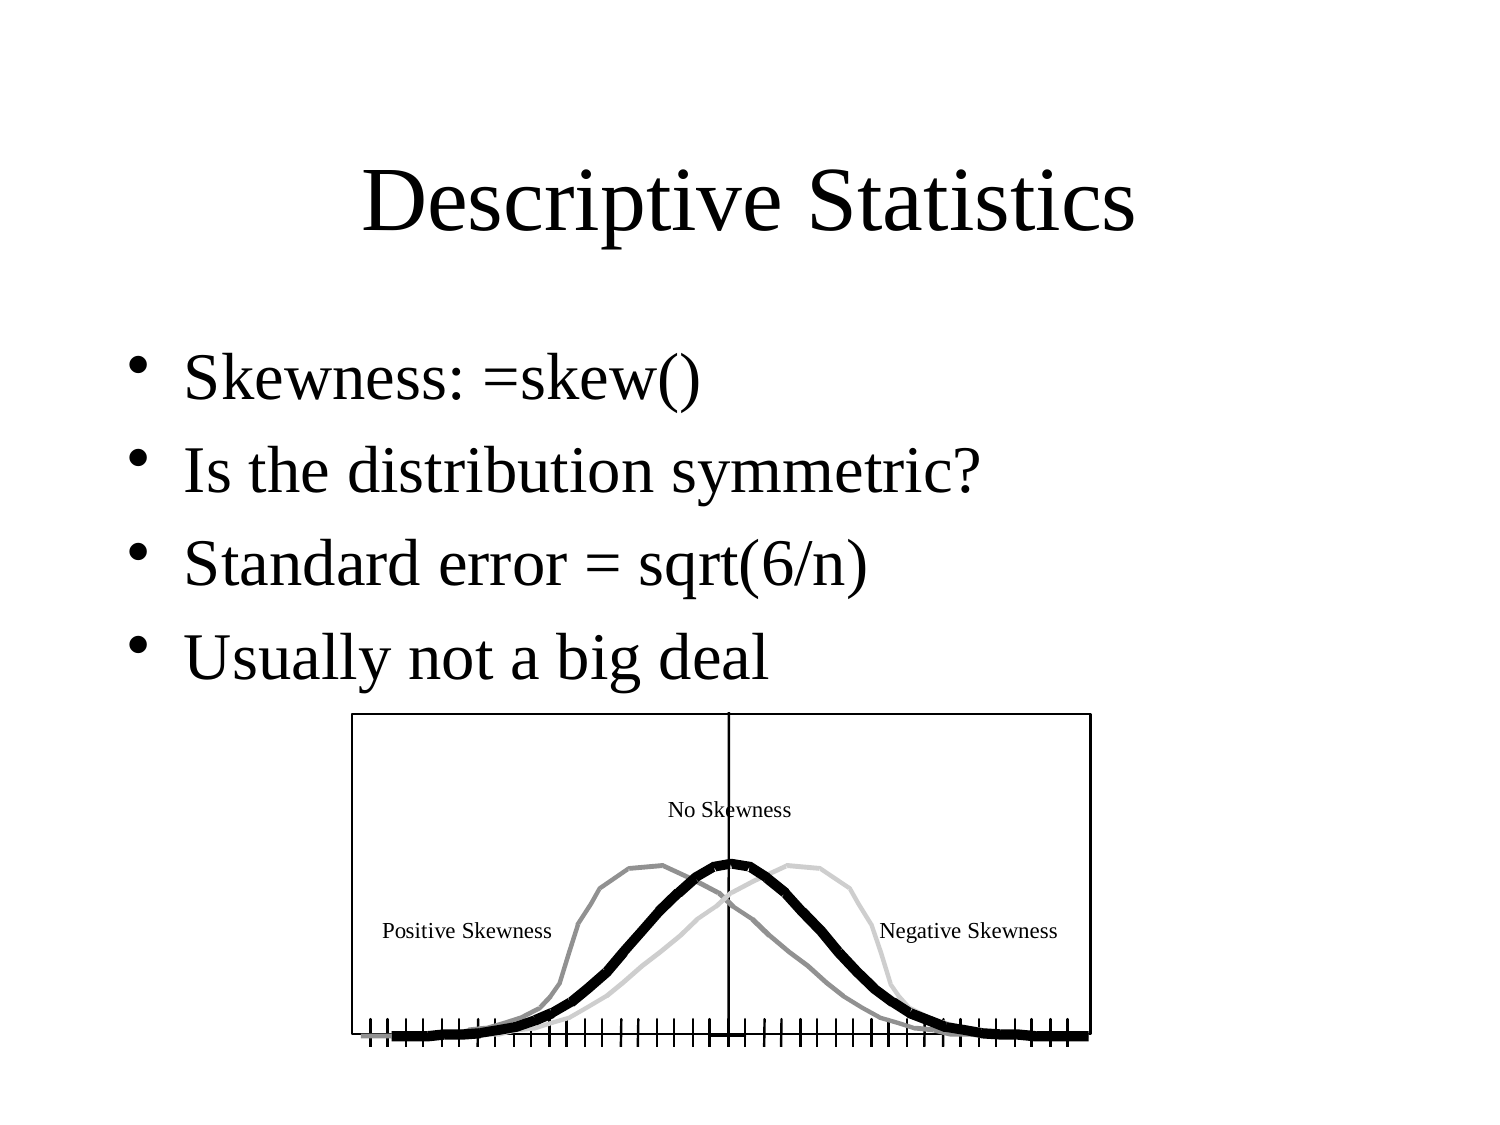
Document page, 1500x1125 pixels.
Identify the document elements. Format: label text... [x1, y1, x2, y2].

list Skewness: =skew() Is the distribution symmetric? Standard error = sqrt(6/n) Usually not a big deal [112, 324, 1388, 1001]
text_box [349, 712, 1101, 1048]
title Descriptive Statistics [112, 99, 1388, 288]
